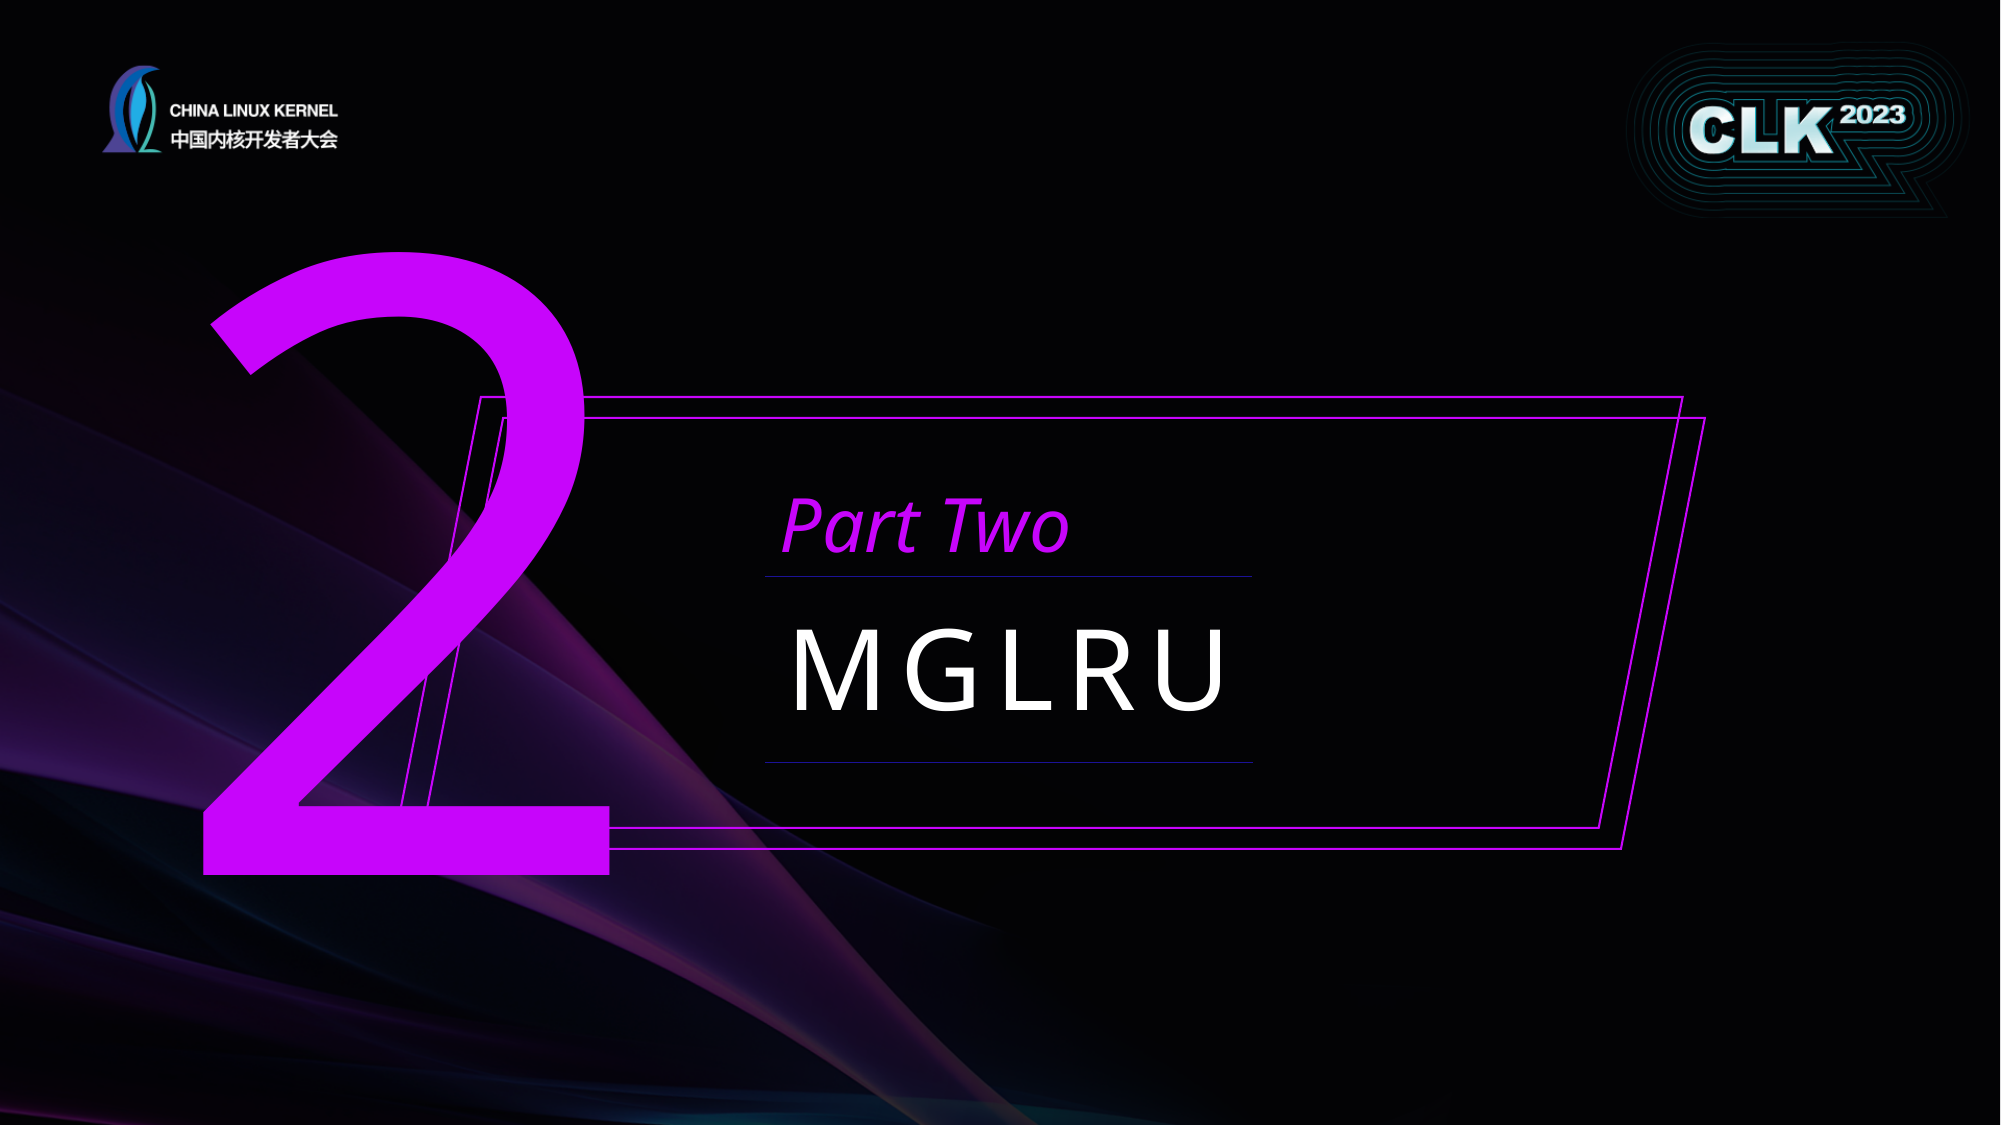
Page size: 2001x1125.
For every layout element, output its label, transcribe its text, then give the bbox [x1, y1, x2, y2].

text_box Part Two [764, 470, 1219, 576]
picture [0, 0, 2001, 1125]
text_box [682, 397, 1683, 828]
text_box [682, 417, 1705, 849]
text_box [764, 576, 1253, 763]
text_box 2 [135, 7, 682, 1055]
